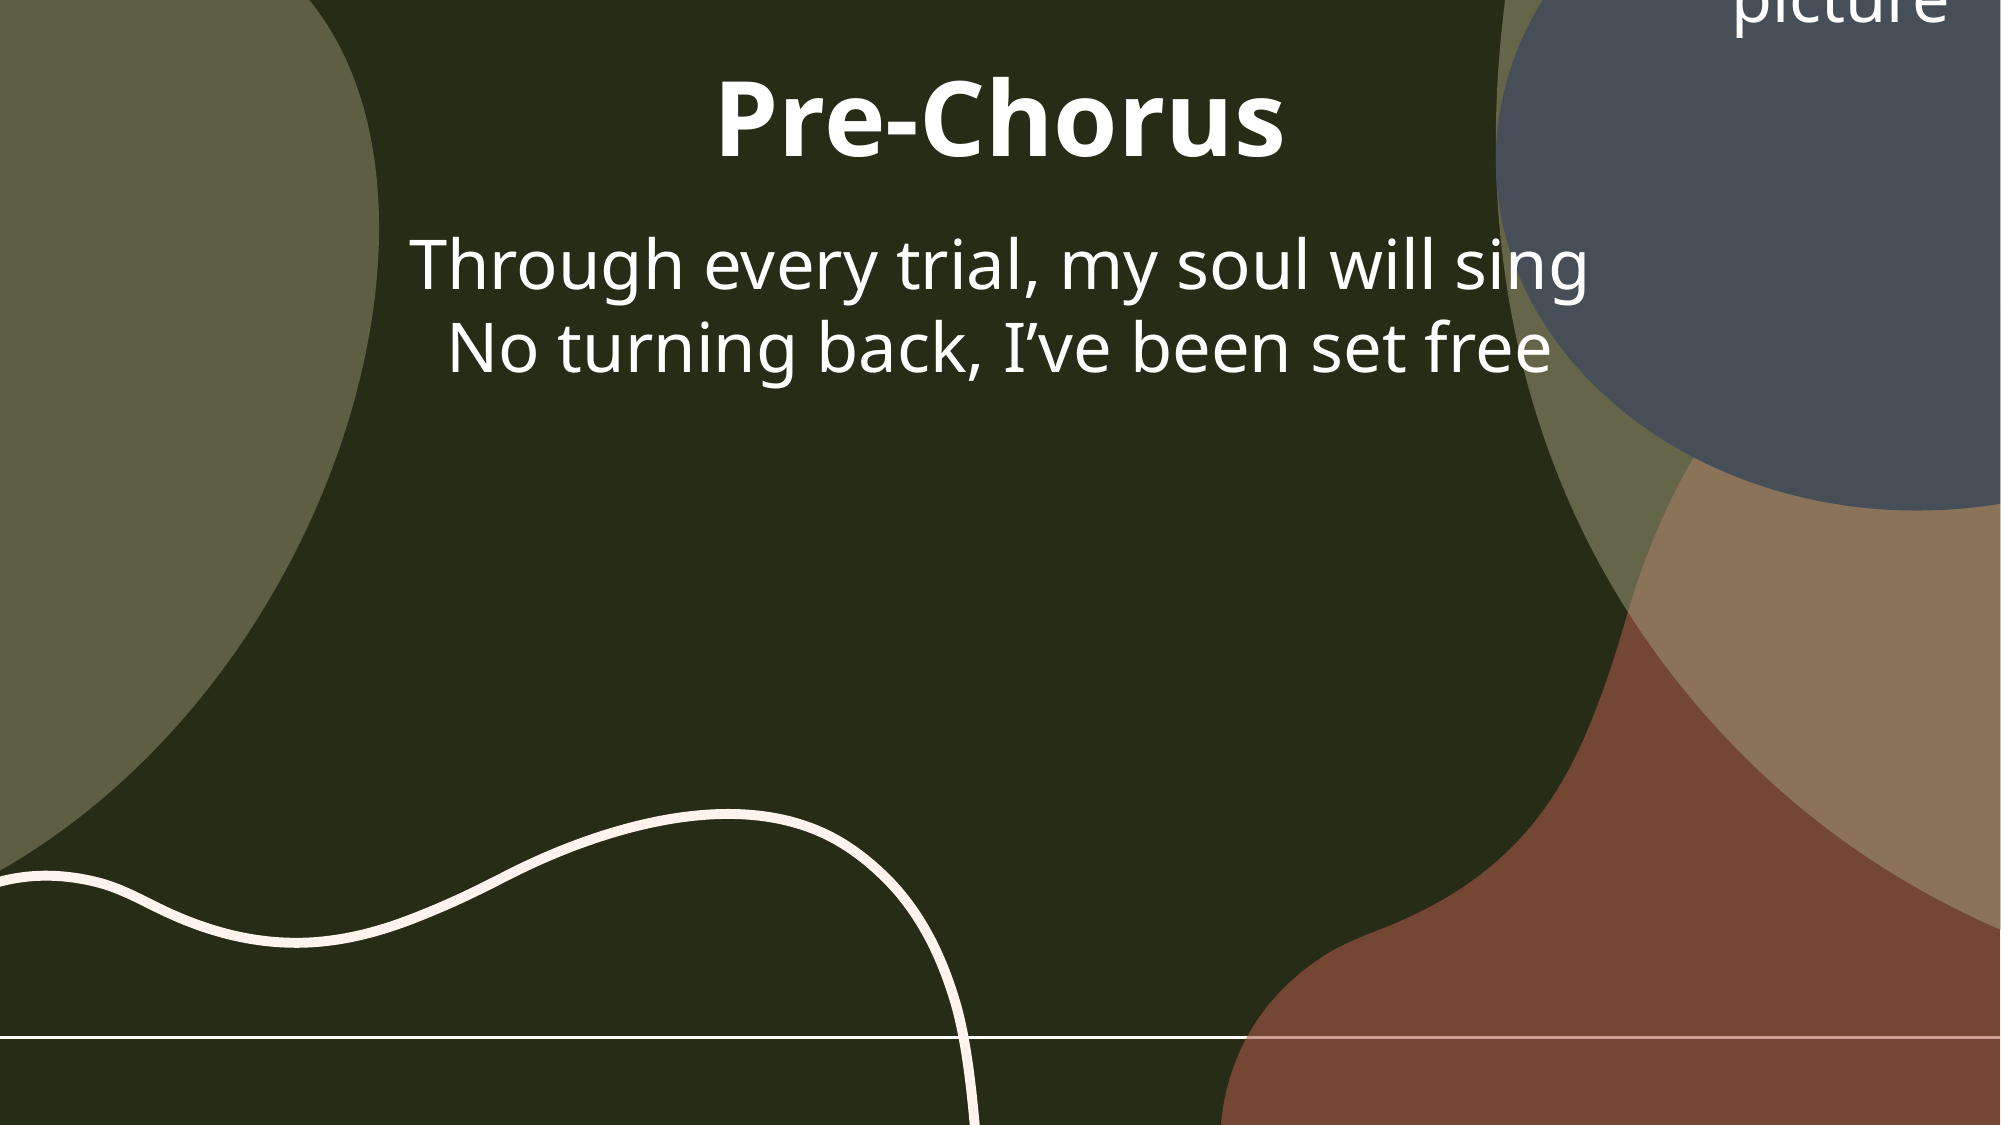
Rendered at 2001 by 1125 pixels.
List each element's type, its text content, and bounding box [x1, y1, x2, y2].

text_box Through every trial, my soul will sing No turning back, I’ve been set free [99, 213, 1900, 476]
text_box Pre-Chorus [99, 44, 1900, 185]
